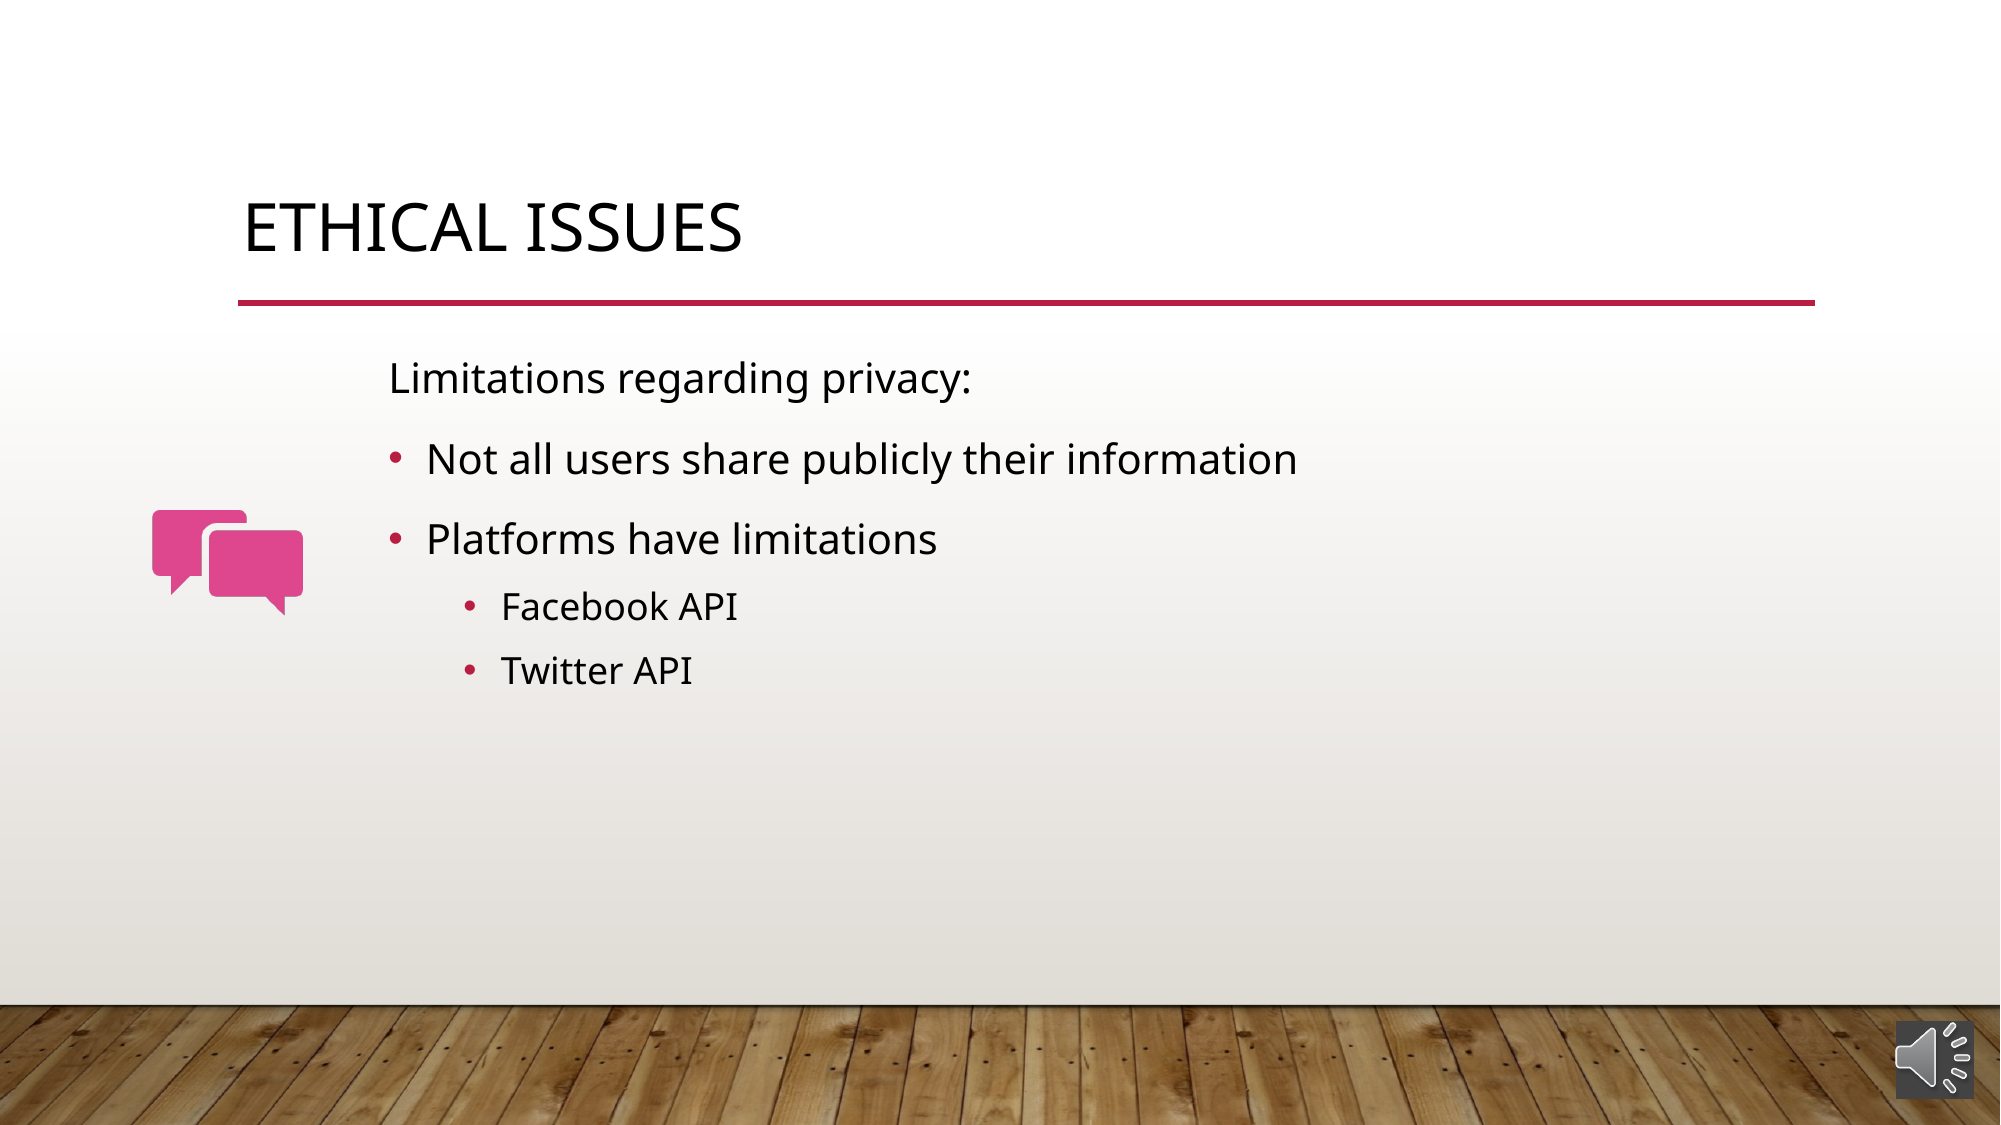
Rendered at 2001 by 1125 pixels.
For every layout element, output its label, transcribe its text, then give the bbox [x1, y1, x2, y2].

title Ethical issues [227, 149, 1115, 310]
list Limitations regarding privacy: Not all users share publicly their information Platforms have limitations Facebook API Twitter API [373, 334, 1525, 931]
picture [0, 1005, 2000, 1125]
picture [137, 472, 318, 653]
